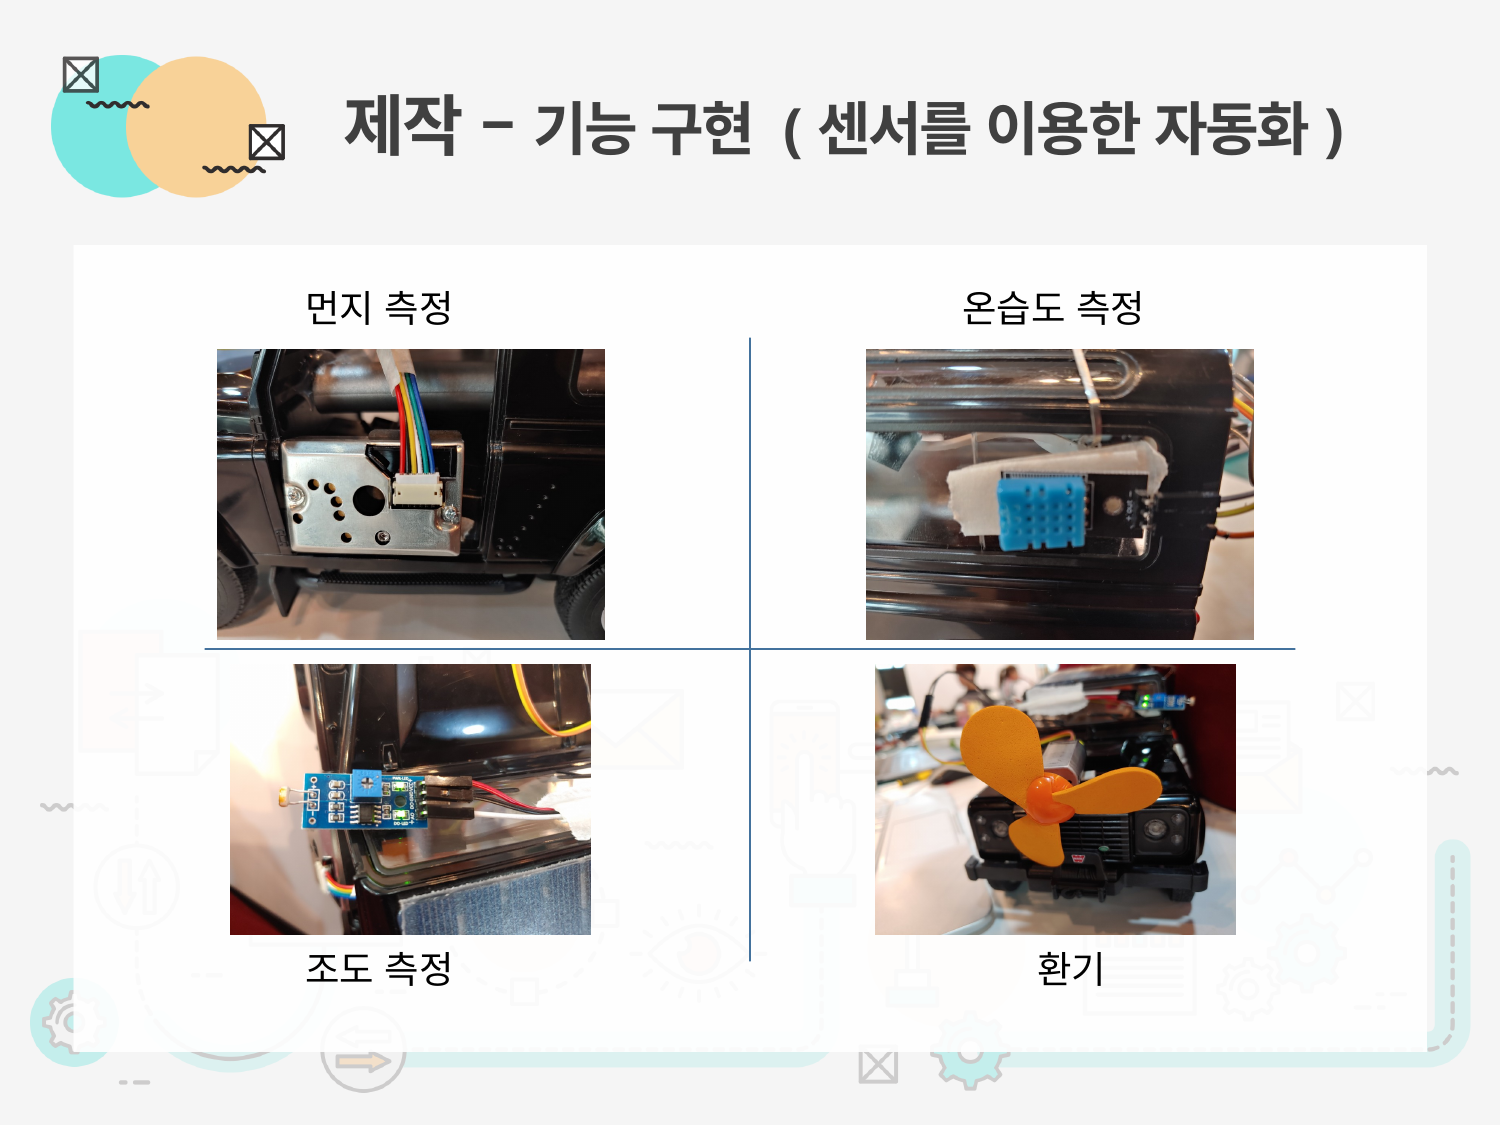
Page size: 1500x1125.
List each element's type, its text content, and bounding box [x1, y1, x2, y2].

text_box 환기 [1022, 938, 1311, 998]
text_box 먼지 측정 [290, 277, 495, 338]
text_box 조도 측정 [290, 938, 578, 998]
text_box 온습도 측정 [947, 277, 1236, 338]
title 제작 – 기능 구현 (센서를 이용한 자동화) [328, 64, 1430, 194]
picture [0, 0, 1500, 1125]
